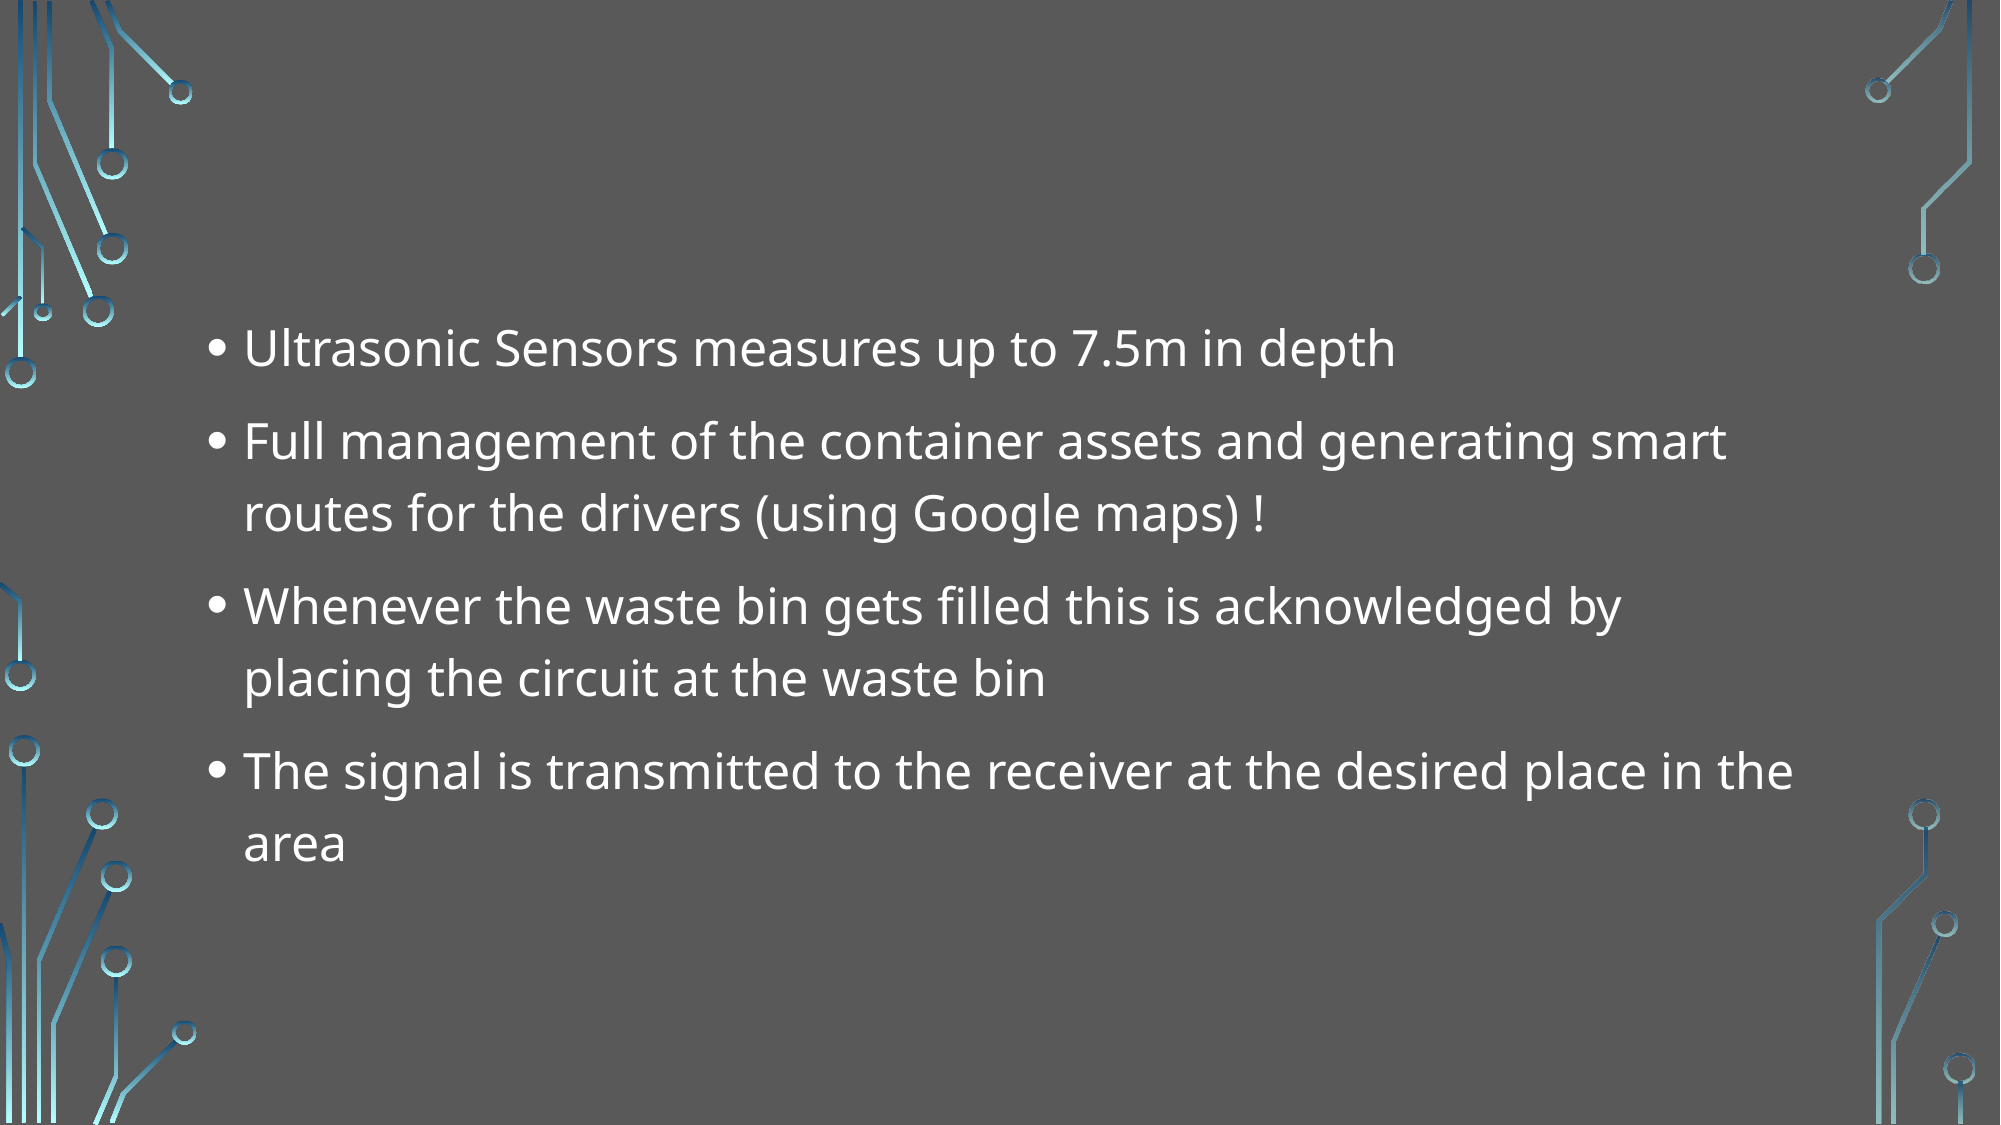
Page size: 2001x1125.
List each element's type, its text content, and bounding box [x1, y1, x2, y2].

list Ultrasonic Sensors measures up to 7.5m in depth Full management of the container assets and generating smart routes for the drivers (using Google maps) ! Whenever the waste bin gets filled this is acknowledged by placing the circuit at the waste bin The signal is transmitted to the receiver at the desired place in the area [191, 297, 1817, 879]
